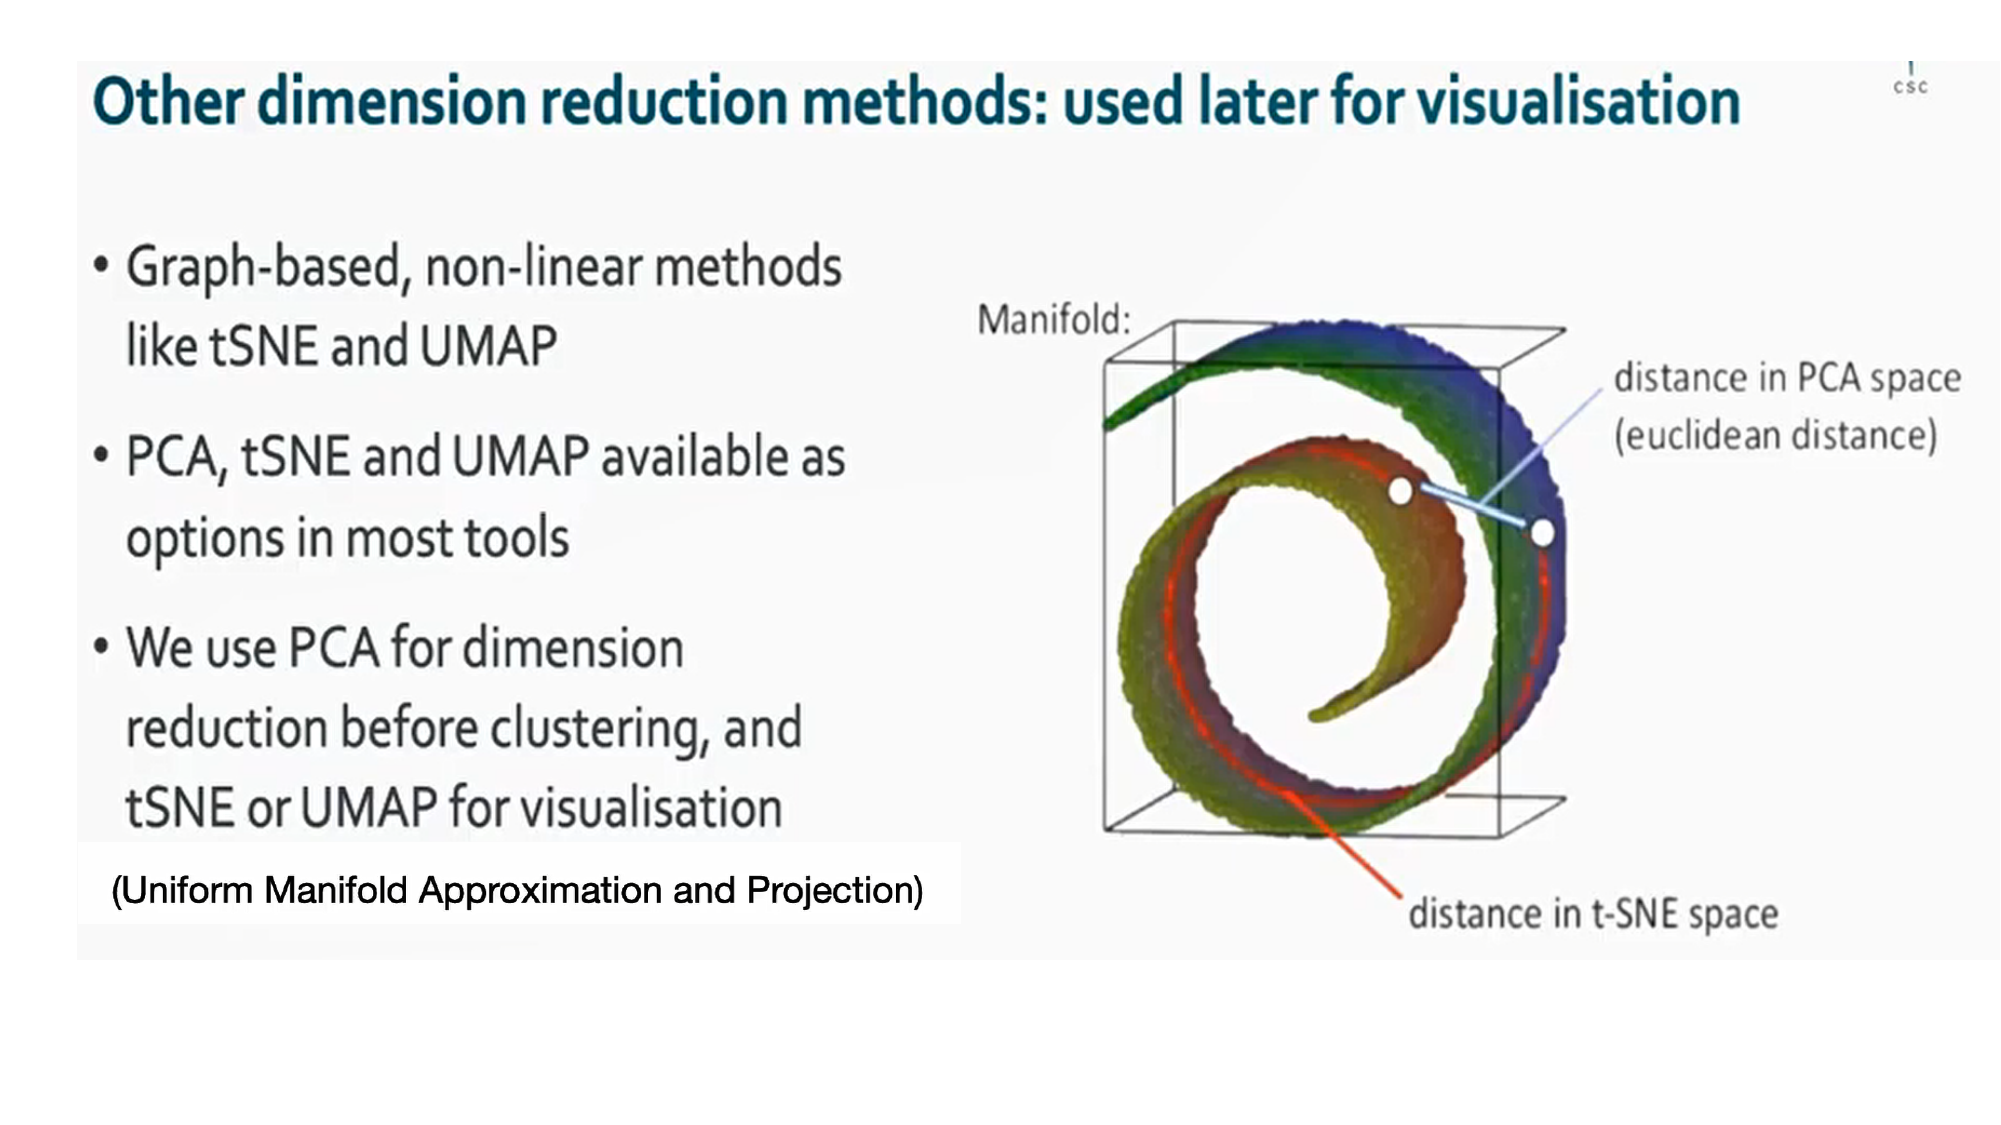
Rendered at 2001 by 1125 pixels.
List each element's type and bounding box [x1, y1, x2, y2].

picture [77, 61, 2000, 1005]
